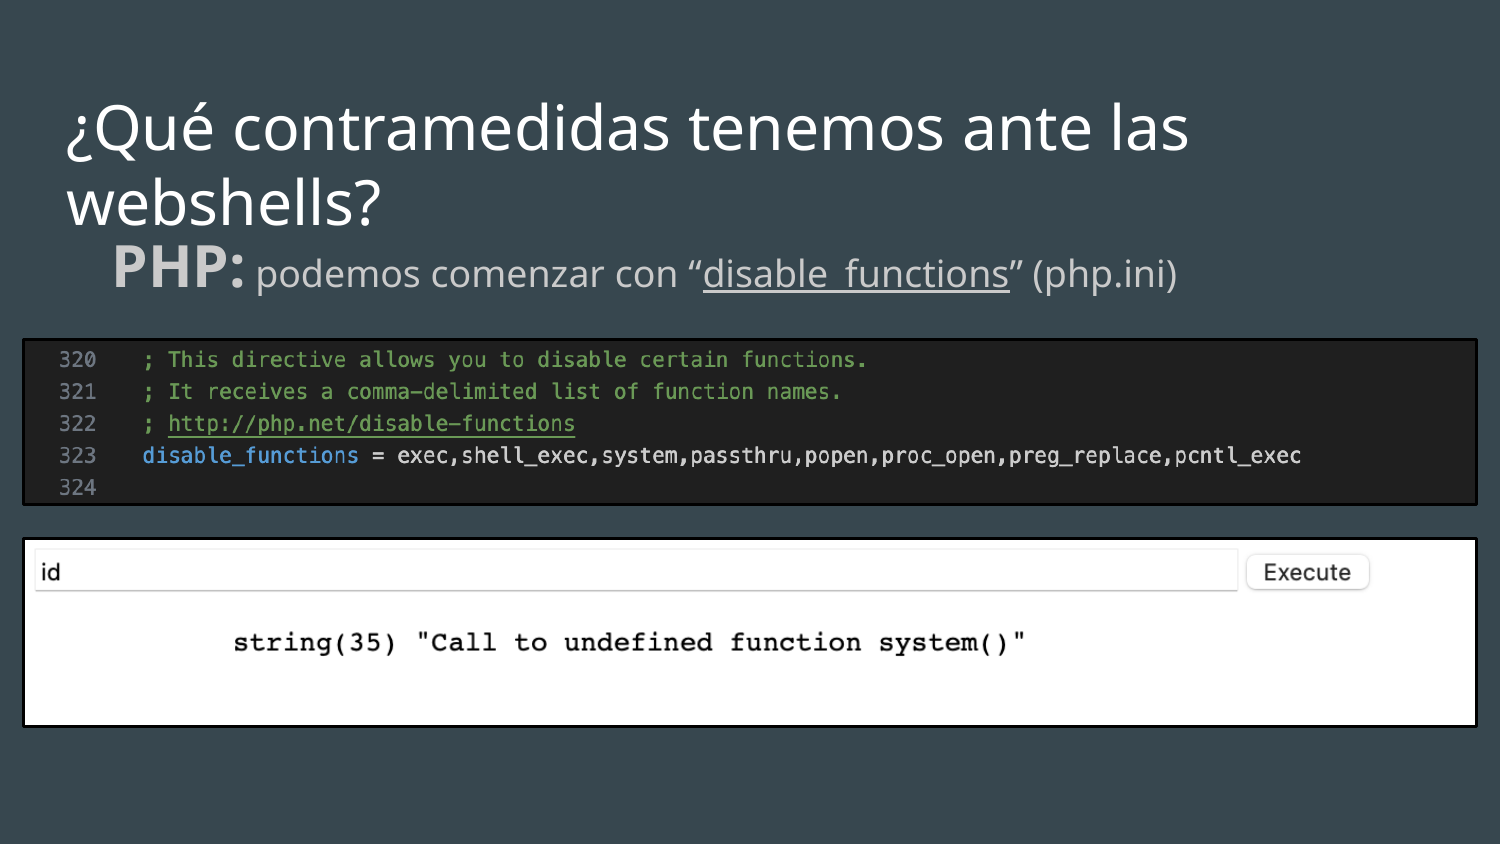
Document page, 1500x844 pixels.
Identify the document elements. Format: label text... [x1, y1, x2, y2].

title ¿Qué contramedidas tenemos ante las webshells? [51, 72, 1449, 167]
picture [24, 340, 1476, 504]
list PHP: podemos comenzar con “disable_functions” (php.ini) [96, 203, 1343, 338]
picture [24, 540, 1476, 726]
